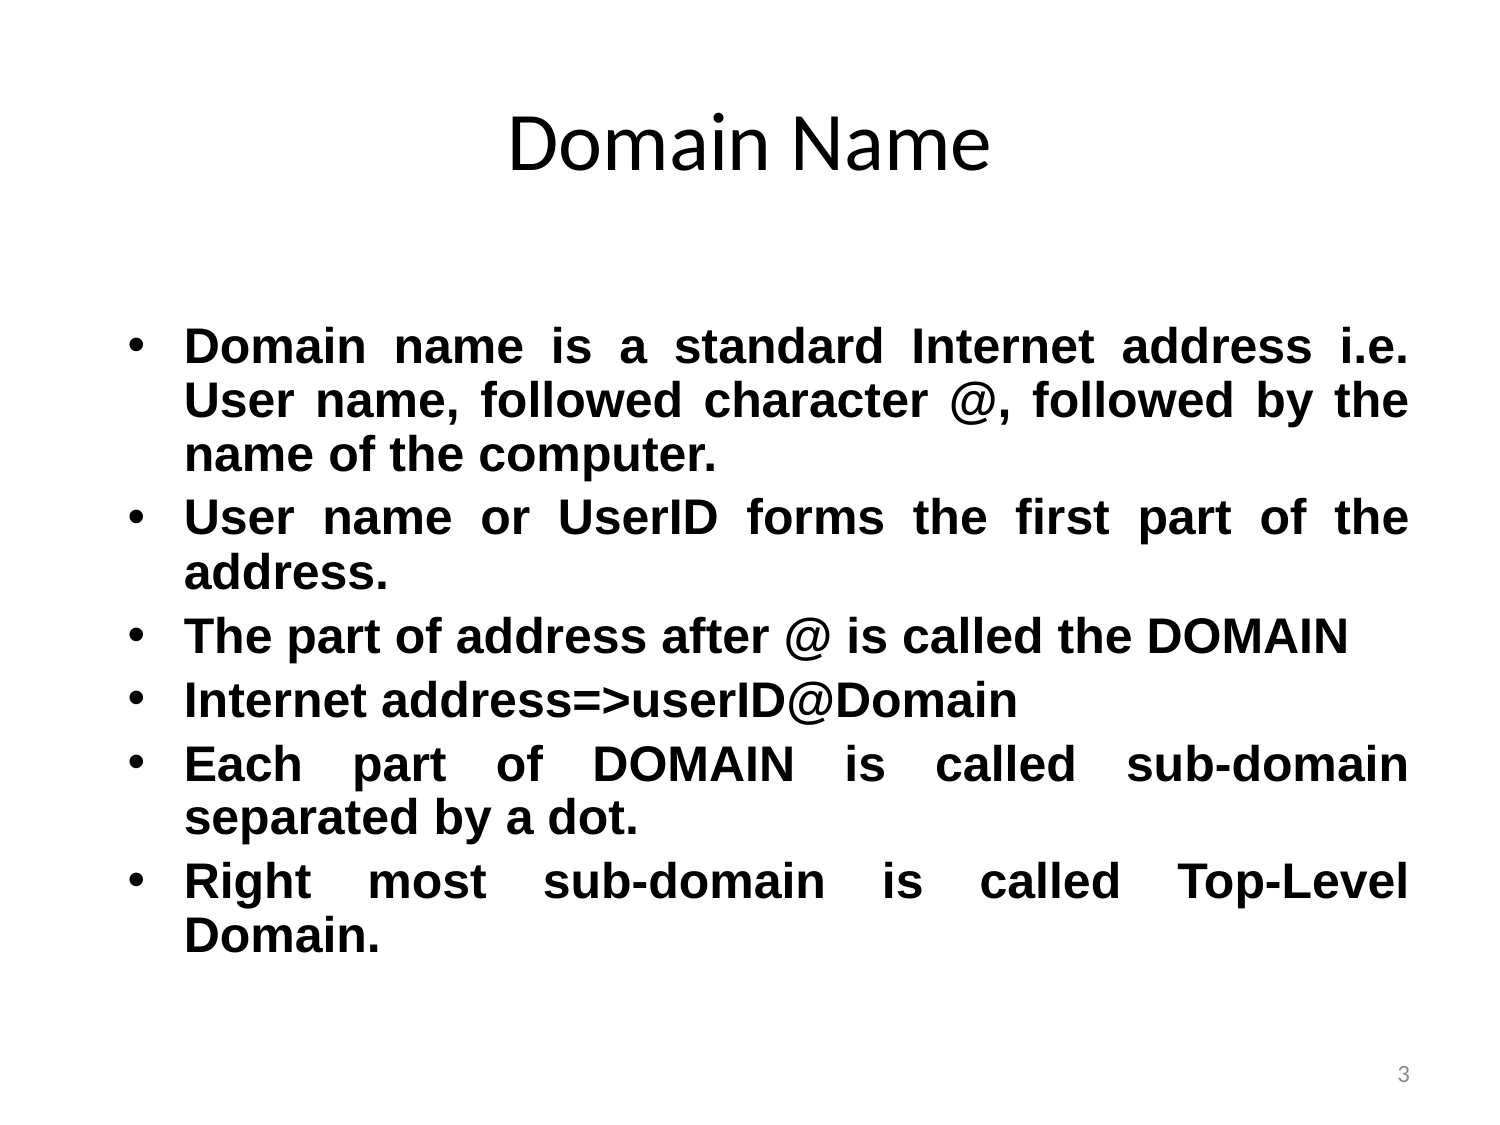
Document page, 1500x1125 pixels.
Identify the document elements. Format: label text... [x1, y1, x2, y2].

list Domain name is a standard Internet address i.e. User name, followed character @, followed by the name of the computer. User name or UserID forms the first part of the address. The part of address after @ is called the DOMAIN Internet address=>userID@Domain Each part of DOMAIN is called sub-domain separated by a dot. Right most sub-domain is called Top-Level Domain. [112, 312, 1425, 1013]
title Domain Name [112, 50, 1388, 225]
slide_number 3 [1074, 1042, 1425, 1103]
